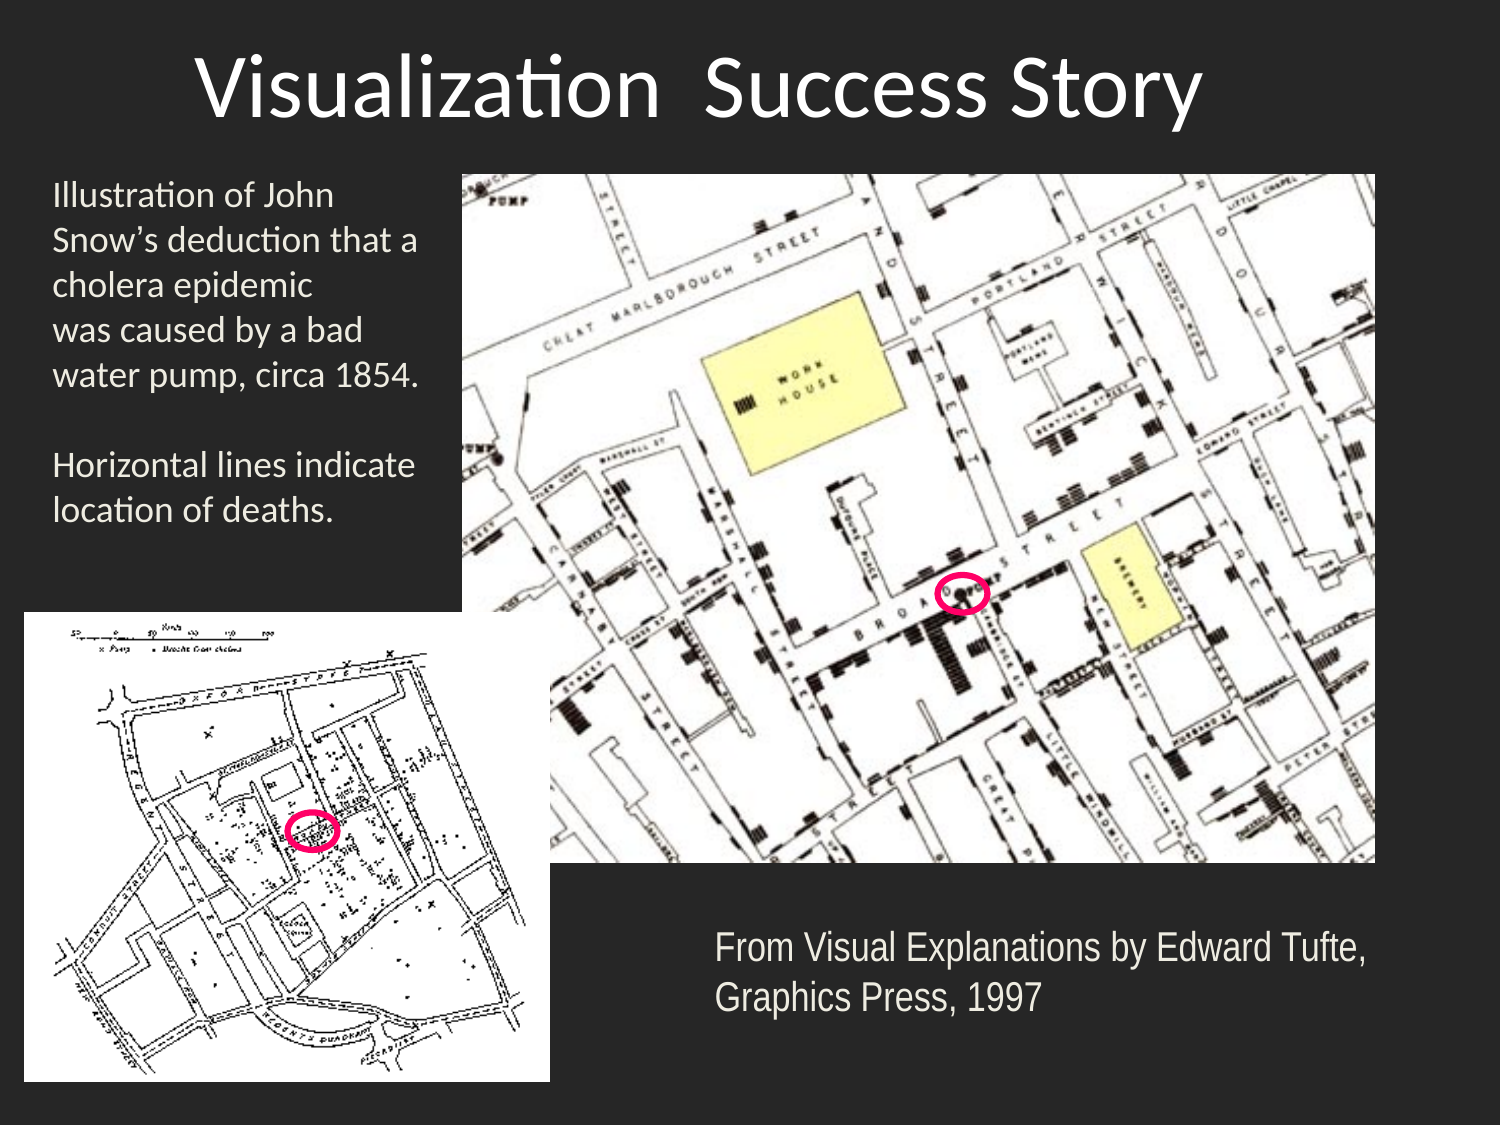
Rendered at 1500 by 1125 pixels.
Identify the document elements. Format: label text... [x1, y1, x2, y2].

title Visualization Success Story [0, 0, 1400, 163]
text_box From Visual Explanations by Edward Tufte, Graphics Press, 1997 [699, 912, 1465, 1028]
picture [24, 174, 1376, 1082]
text_box Illustration of John Snow’s deduction that a cholera epidemic was caused by a bad water pump, circa 1854. Horizontal lines indicate location of deaths. [37, 162, 438, 538]
